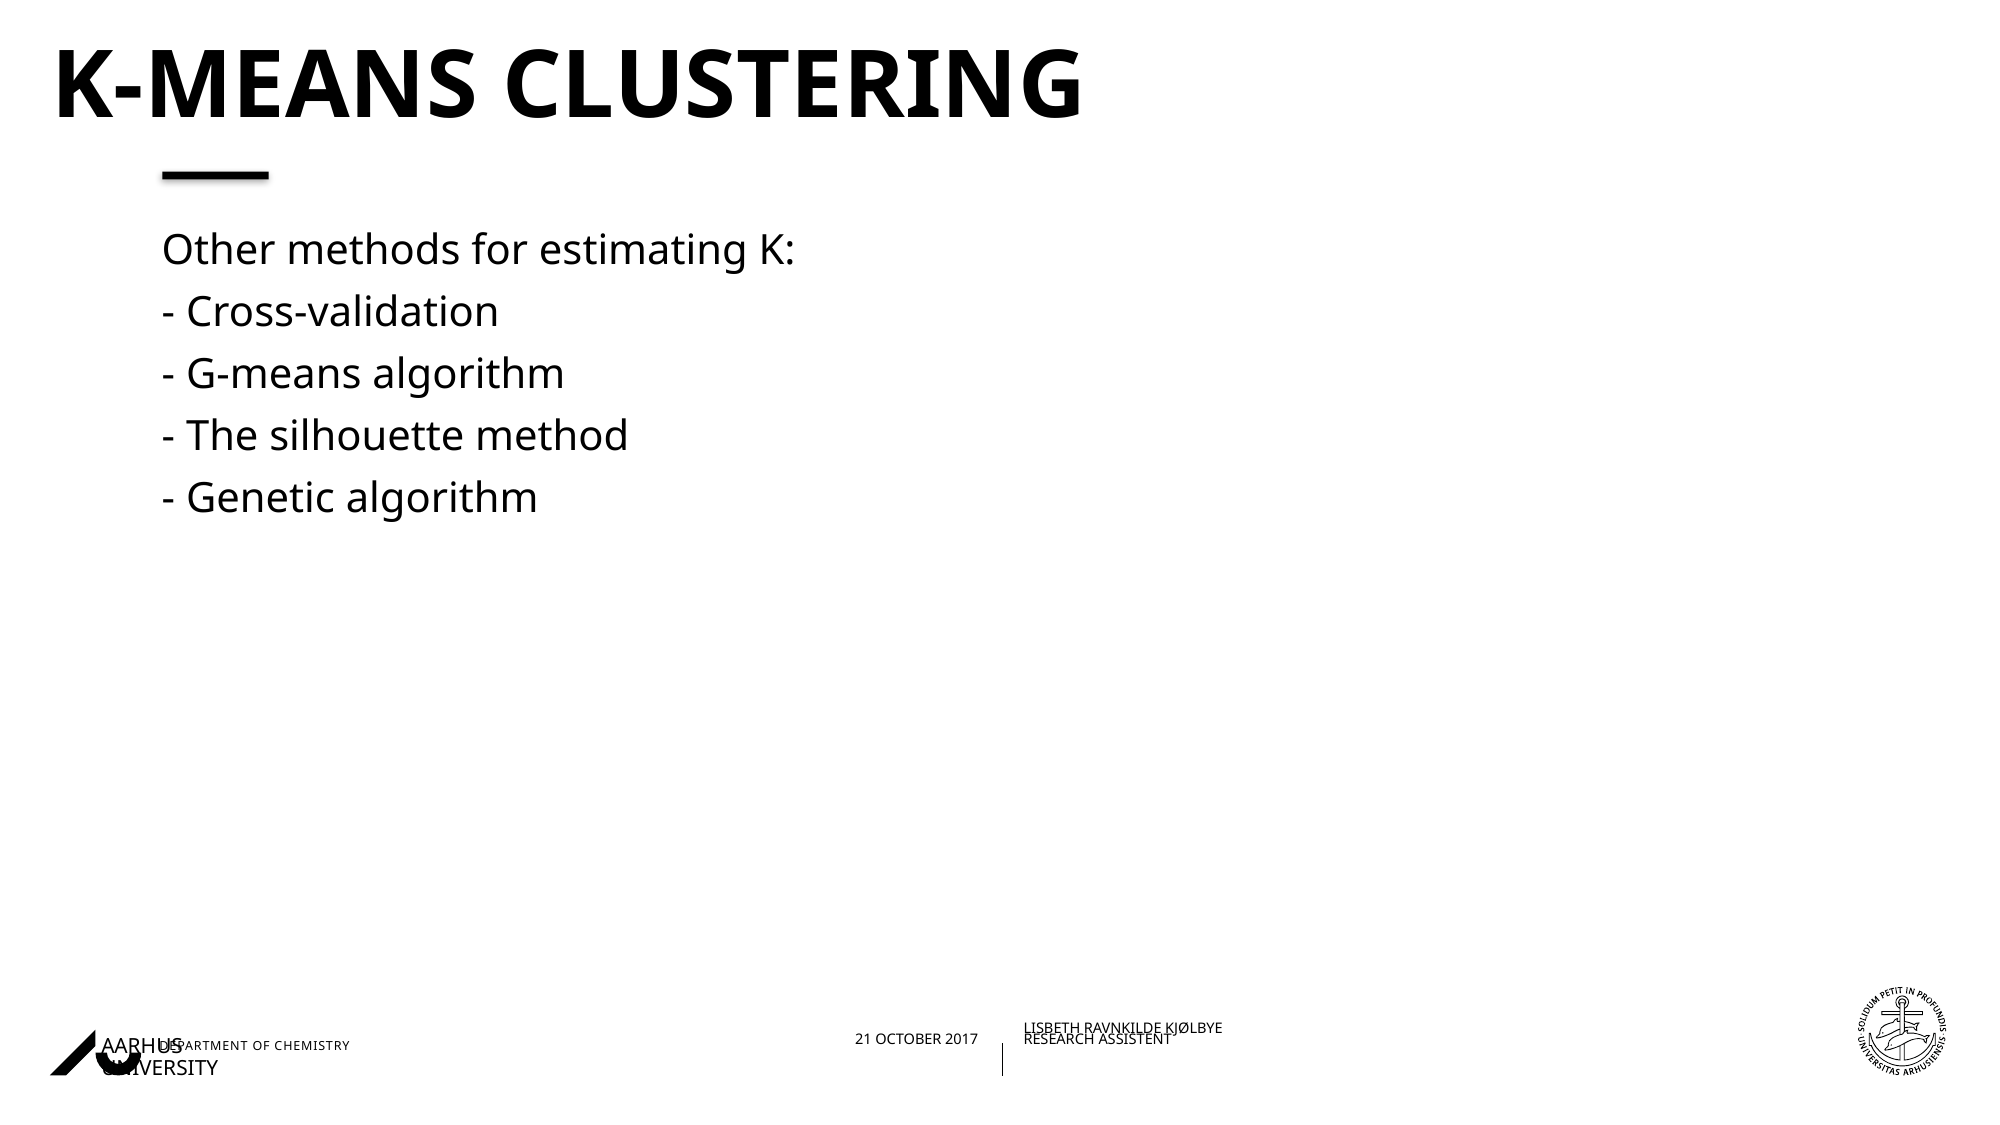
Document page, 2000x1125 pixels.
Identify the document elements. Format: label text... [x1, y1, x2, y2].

title K-means clustering [51, 37, 1948, 162]
list Other methods for estimating K: - Cross-validation - G-means algorithm - The silhouette method - Genetic algorithm [161, 224, 1839, 968]
